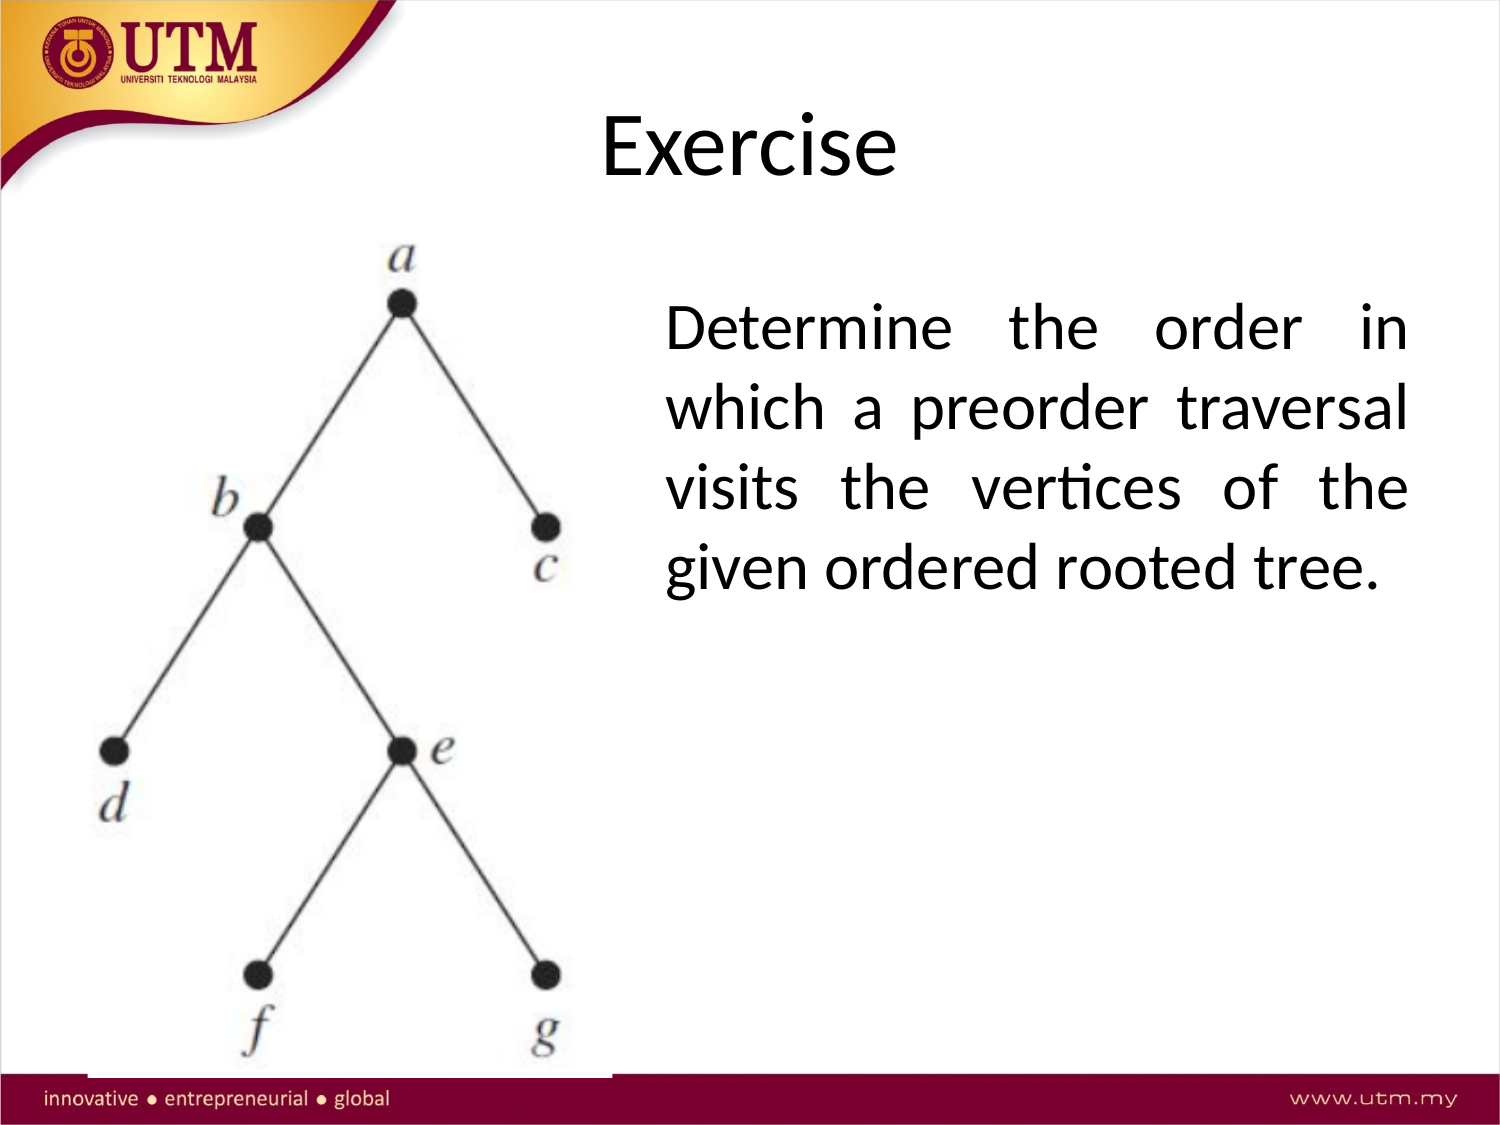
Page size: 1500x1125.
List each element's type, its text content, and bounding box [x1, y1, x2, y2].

picture [0, 0, 1500, 1125]
title Exercise [75, 45, 1425, 233]
list Determine the order in which a preorder traversal visits the vertices of the given ordered rooted tree. [650, 275, 1425, 1005]
